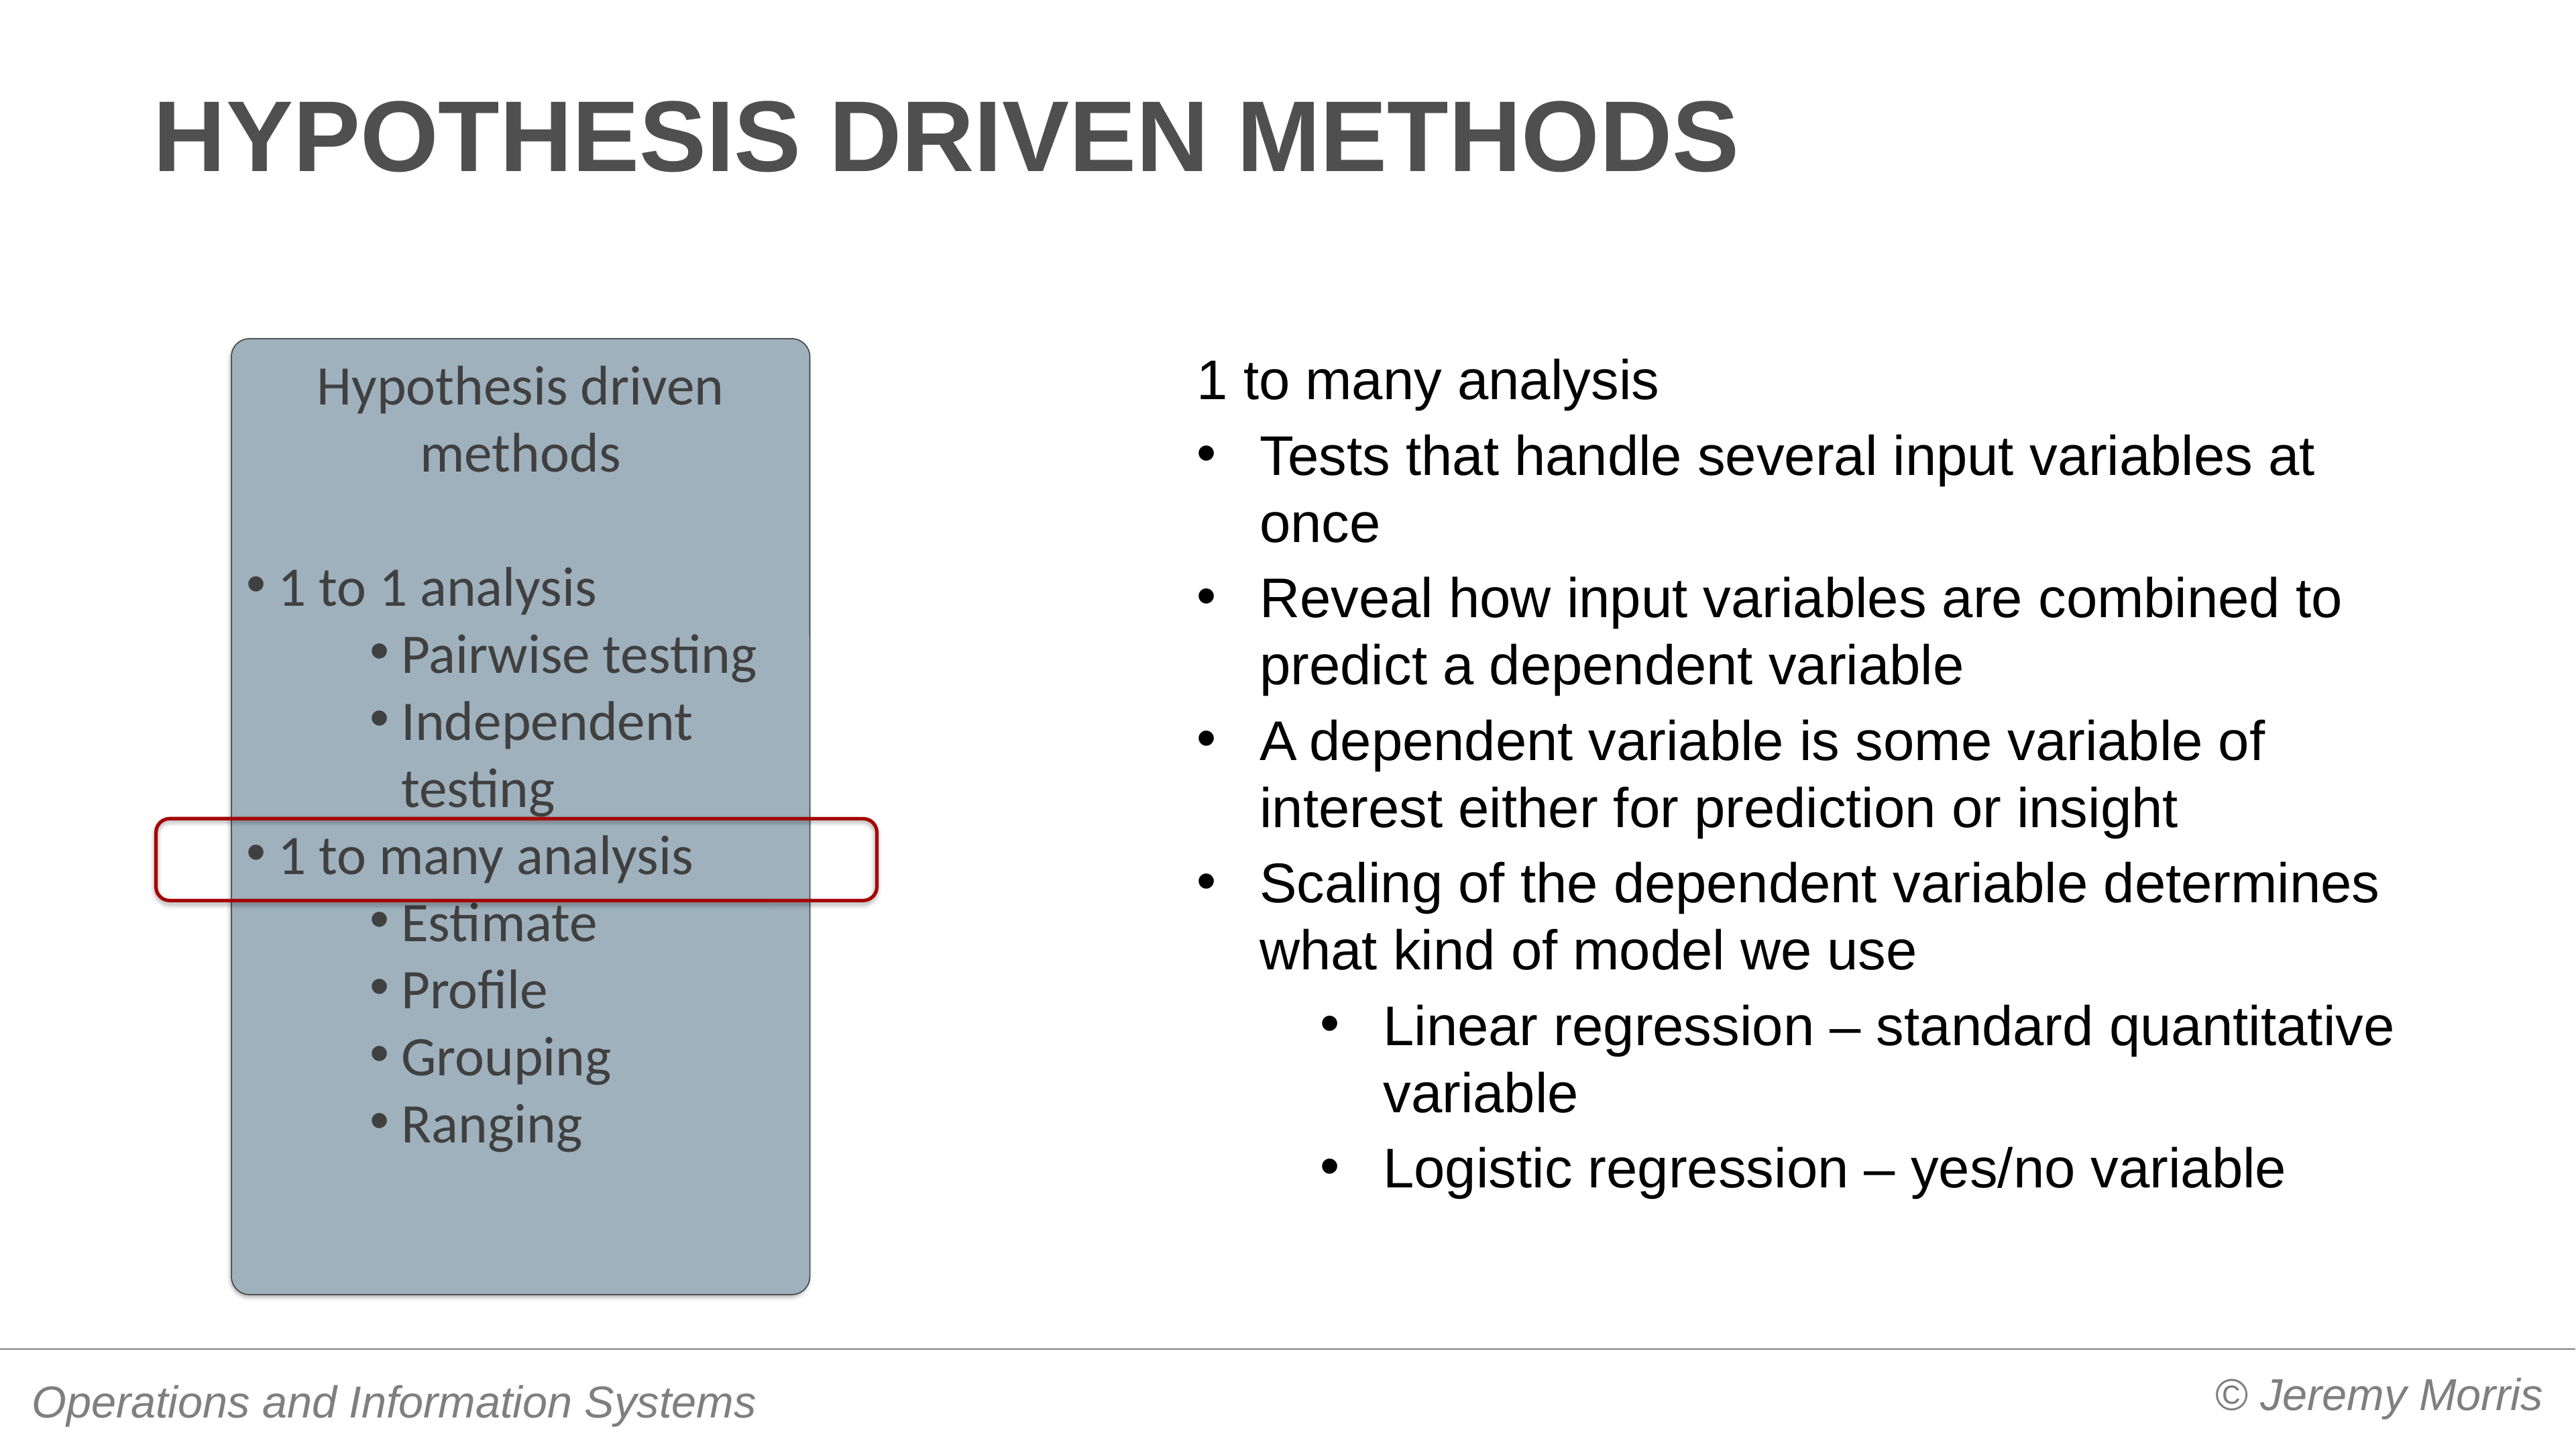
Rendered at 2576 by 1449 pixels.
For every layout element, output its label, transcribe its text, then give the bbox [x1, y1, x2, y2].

text_box 1 to many analysis Tests that handle several input variables at once Reveal how input variables are combined to predict a dependent variable A dependent variable is some variable of interest either for prediction or insight Scaling of the dependent variable determines what kind of model we use Linear regression – standard quantitative variable Logistic regression – yes/no variable [1187, 338, 2420, 1280]
text_box [155, 818, 878, 902]
text_box Hypothesis driven methods 1 to 1 analysis Pairwise testing Independent testing 1 to many analysis Estimate Profile Grouping Ranging [231, 338, 811, 817]
text_box Hypothesis driven methods 1 to 1 analysis Pairwise testing Independent testing 1 to many analysis Estimate Profile Grouping Ranging [231, 907, 811, 1295]
title Hypothesis driven methods [128, 53, 2447, 204]
